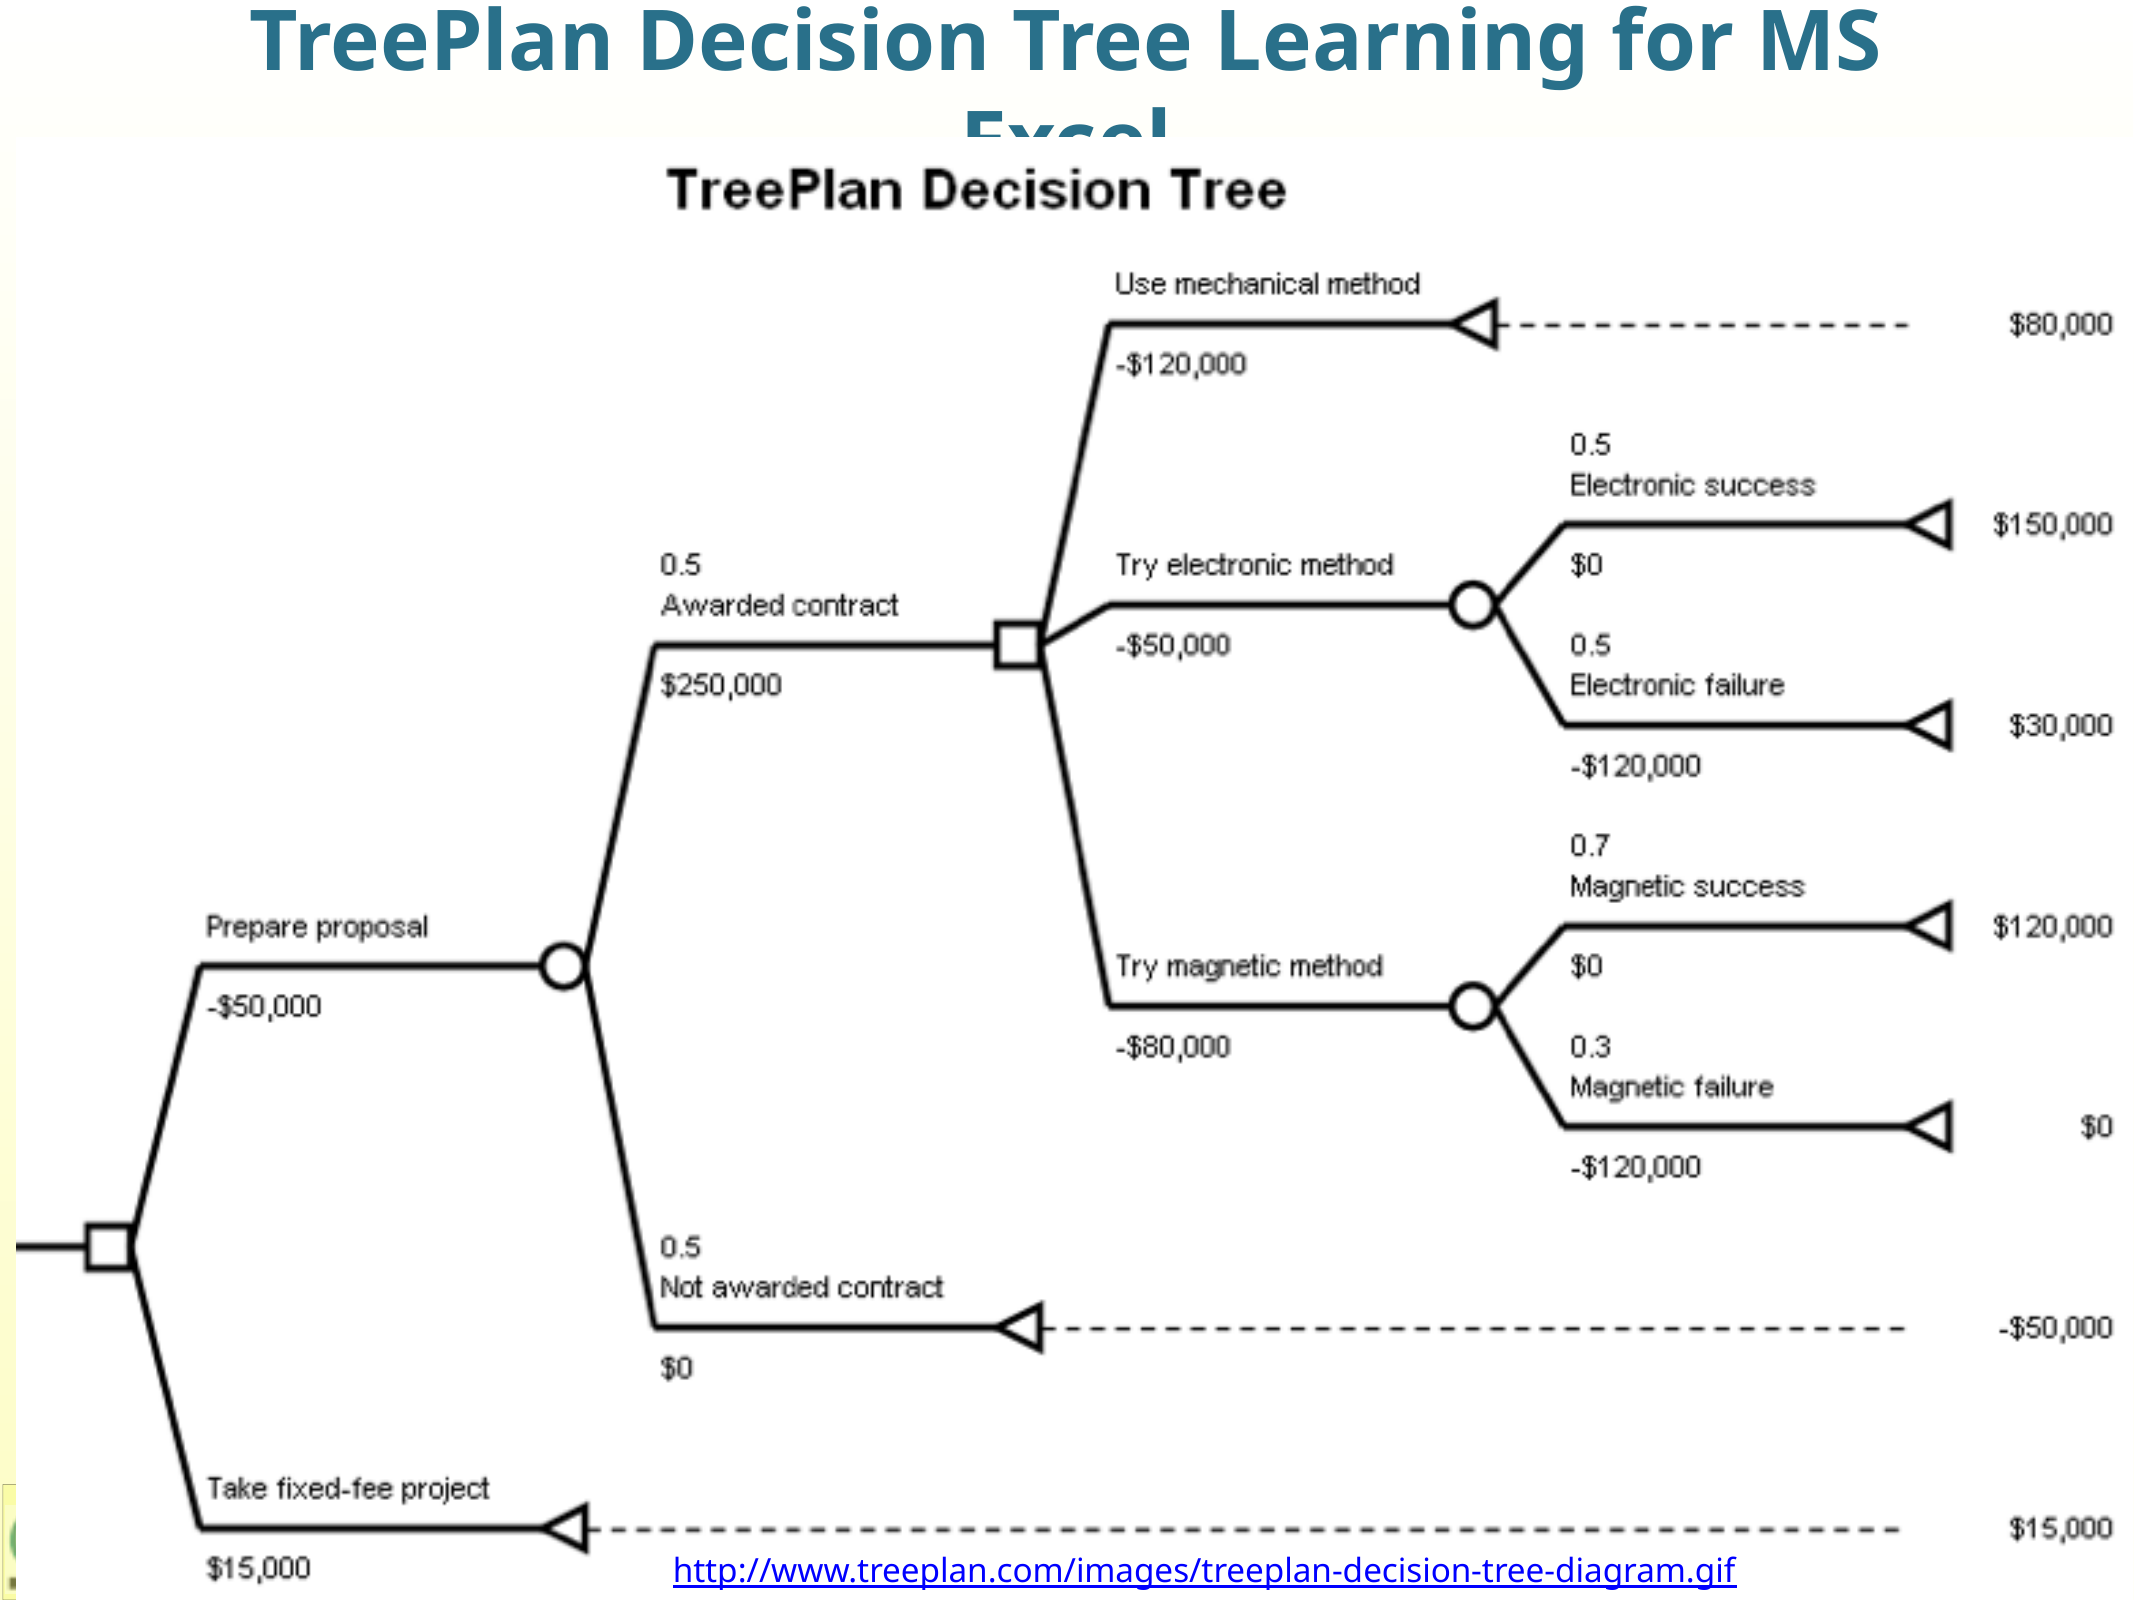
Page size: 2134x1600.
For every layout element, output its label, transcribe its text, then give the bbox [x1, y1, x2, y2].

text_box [16, 137, 2134, 1600]
title TreePlan Decision Tree Learning for MS Excel [128, 0, 2005, 137]
